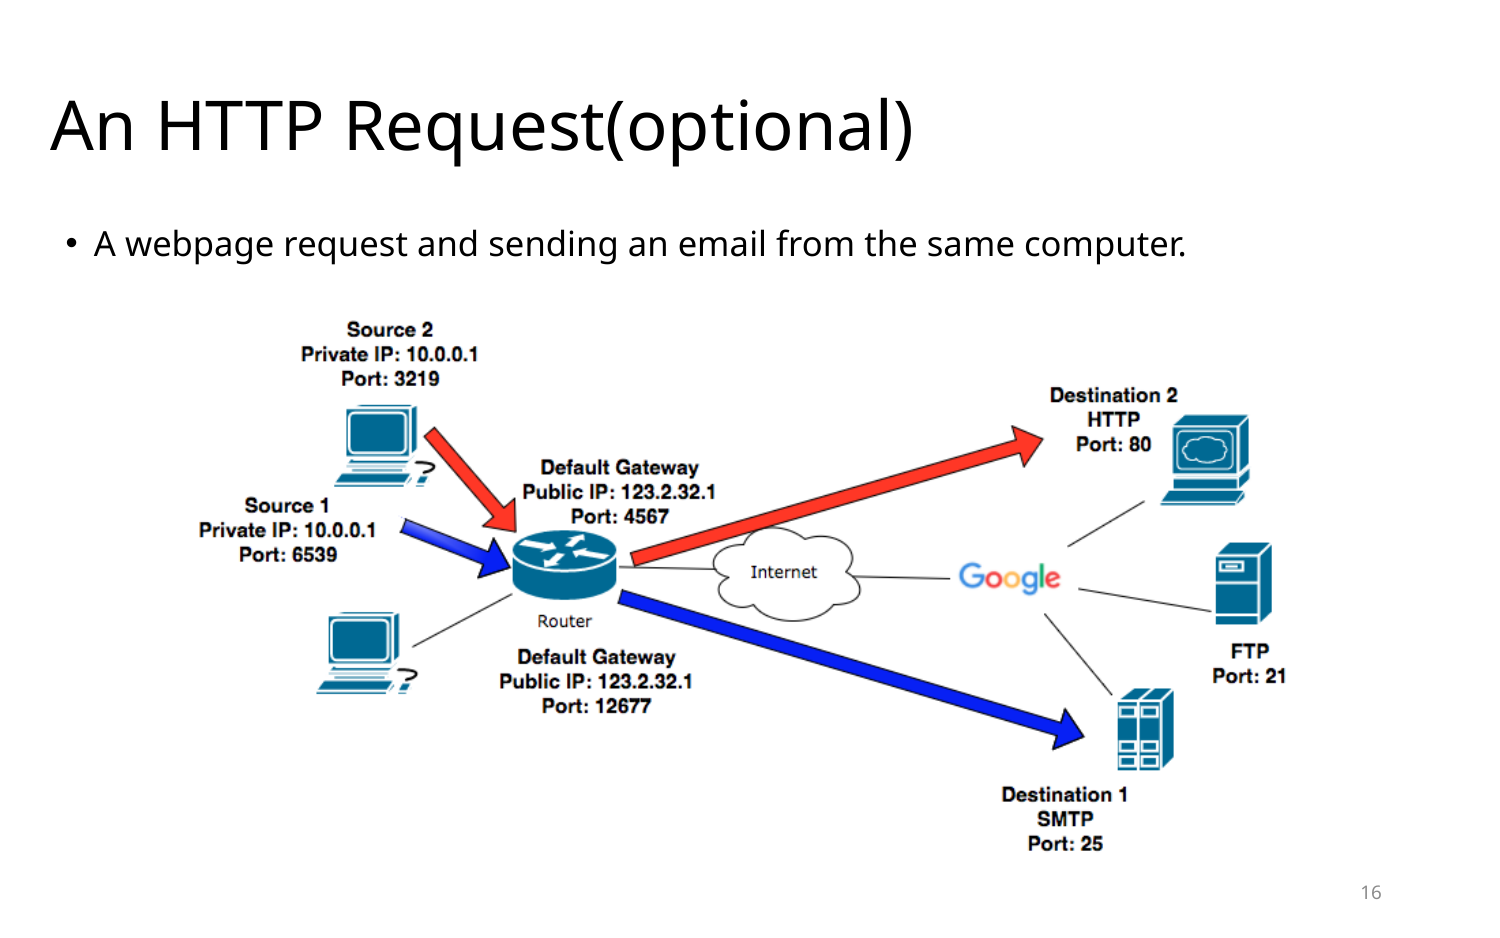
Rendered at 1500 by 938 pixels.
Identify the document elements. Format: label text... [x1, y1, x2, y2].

list A webpage request and sending an email from the same computer. [50, 218, 1465, 873]
title An HTTP Request(optional) [50, 69, 1345, 166]
picture [179, 311, 1306, 871]
slide_number 16 [1059, 868, 1397, 919]
